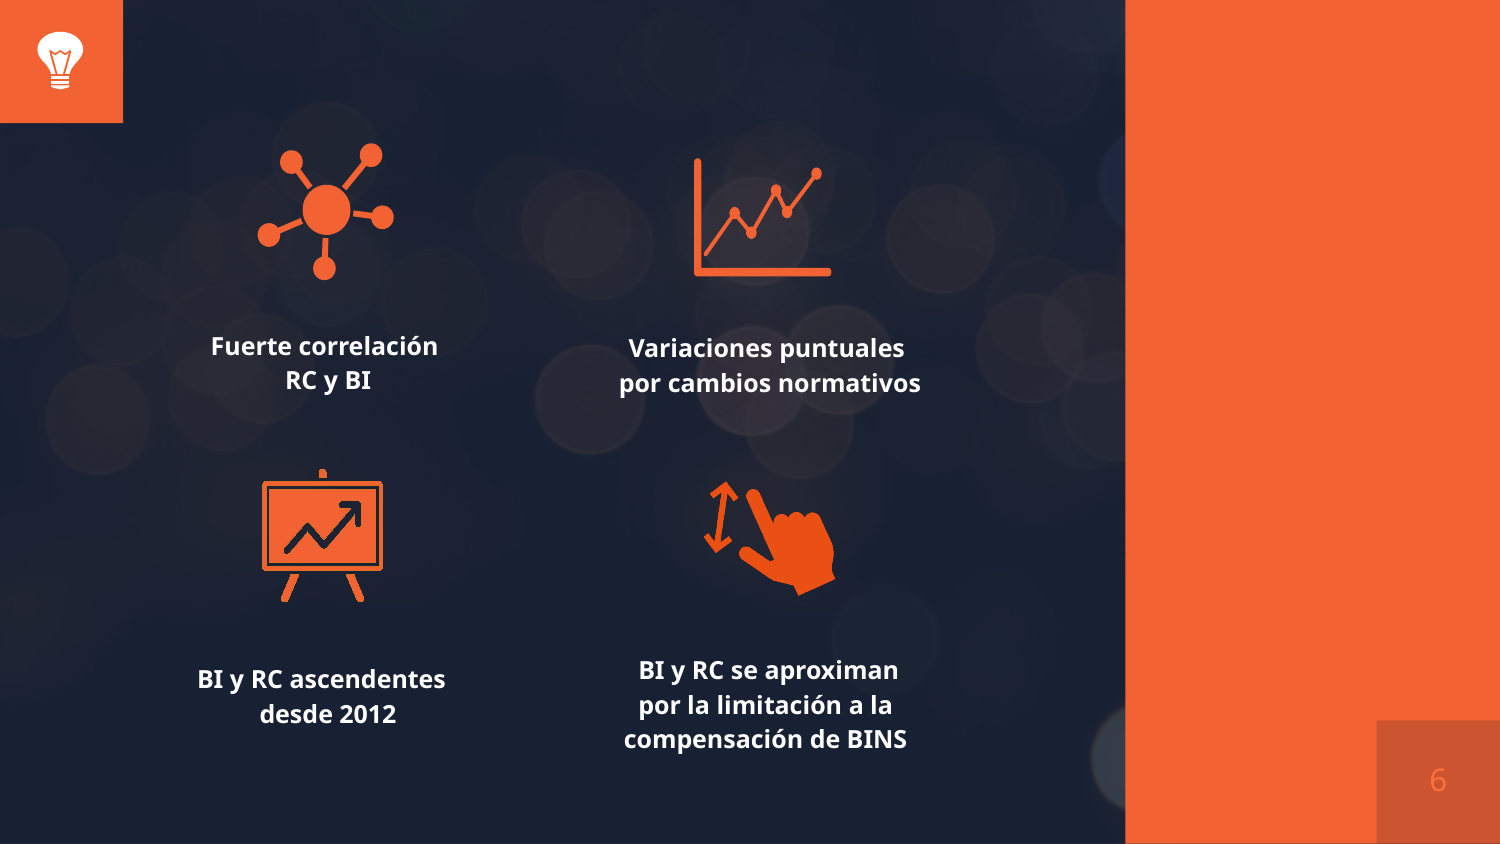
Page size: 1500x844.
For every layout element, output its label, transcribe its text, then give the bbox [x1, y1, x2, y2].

text_box Variaciones puntuales por cambios normativos [346, 321, 1195, 405]
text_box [257, 143, 394, 281]
text_box BI y RC se aproximan por la limitación a la compensación de BINS [495, 612, 1043, 834]
picture [693, 462, 845, 614]
text_box BI y RC ascendentes desde 2012 [167, 651, 489, 736]
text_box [693, 158, 832, 277]
slide_number 6 [1376, 720, 1500, 844]
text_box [262, 468, 383, 603]
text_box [37, 31, 84, 90]
text_box Fuerte correlación RC y BI [0, 318, 704, 450]
